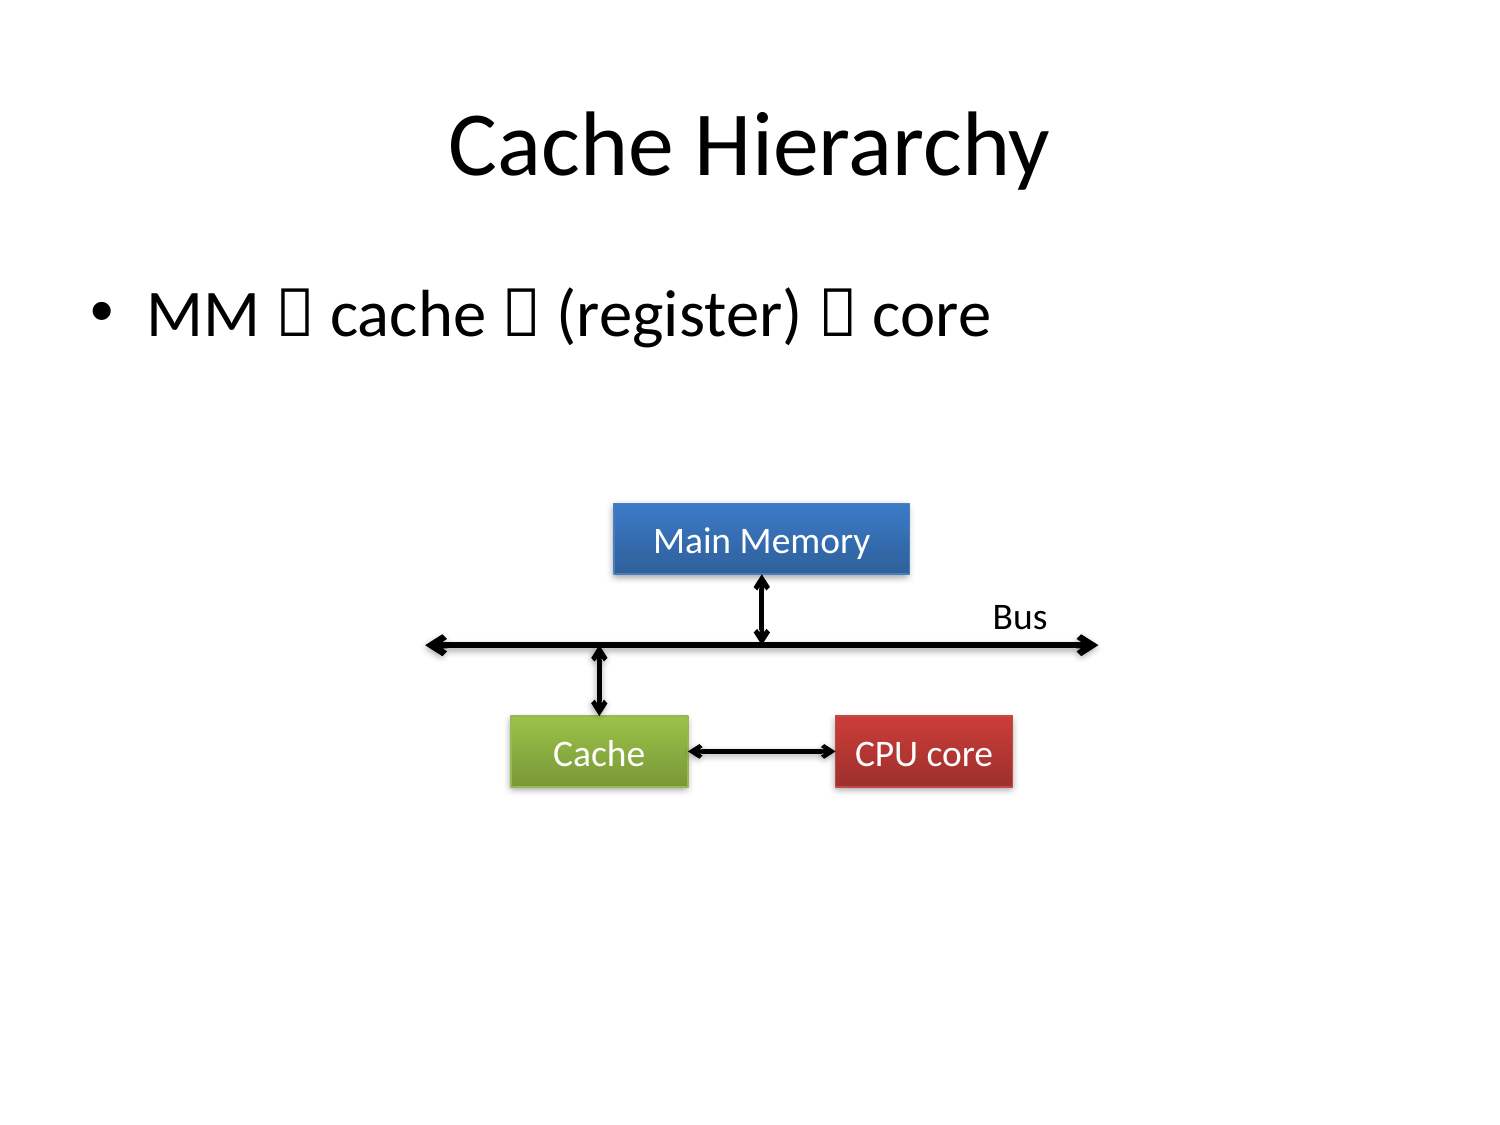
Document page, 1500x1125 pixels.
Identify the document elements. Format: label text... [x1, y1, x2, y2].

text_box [424, 503, 1099, 788]
title Cache Hierarchy [75, 45, 1425, 233]
list MM  cache  (register)  core [75, 262, 1425, 1005]
